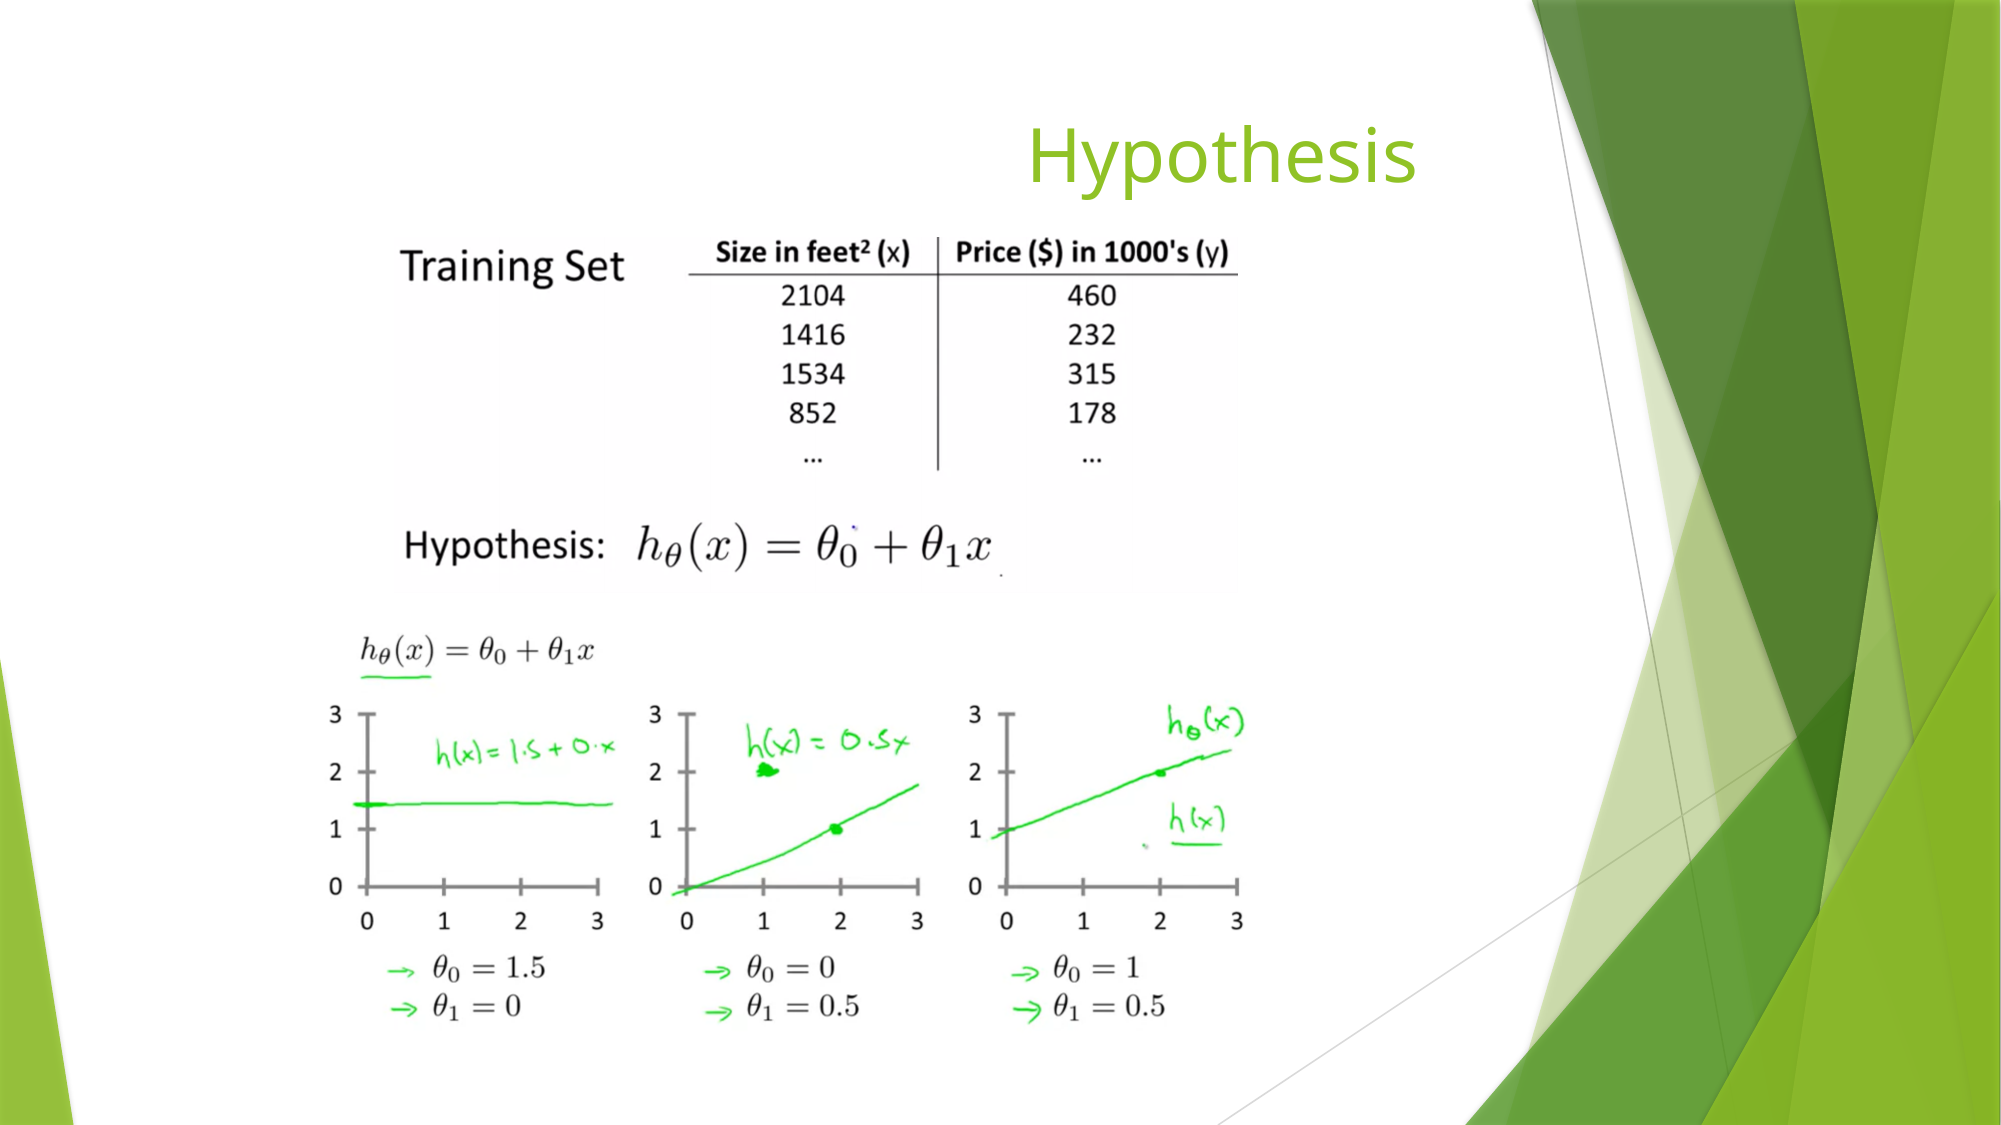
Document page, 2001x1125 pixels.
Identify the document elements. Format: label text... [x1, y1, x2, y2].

picture [310, 626, 1256, 1044]
title Hypothesis [111, 99, 1522, 317]
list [393, 237, 1239, 593]
